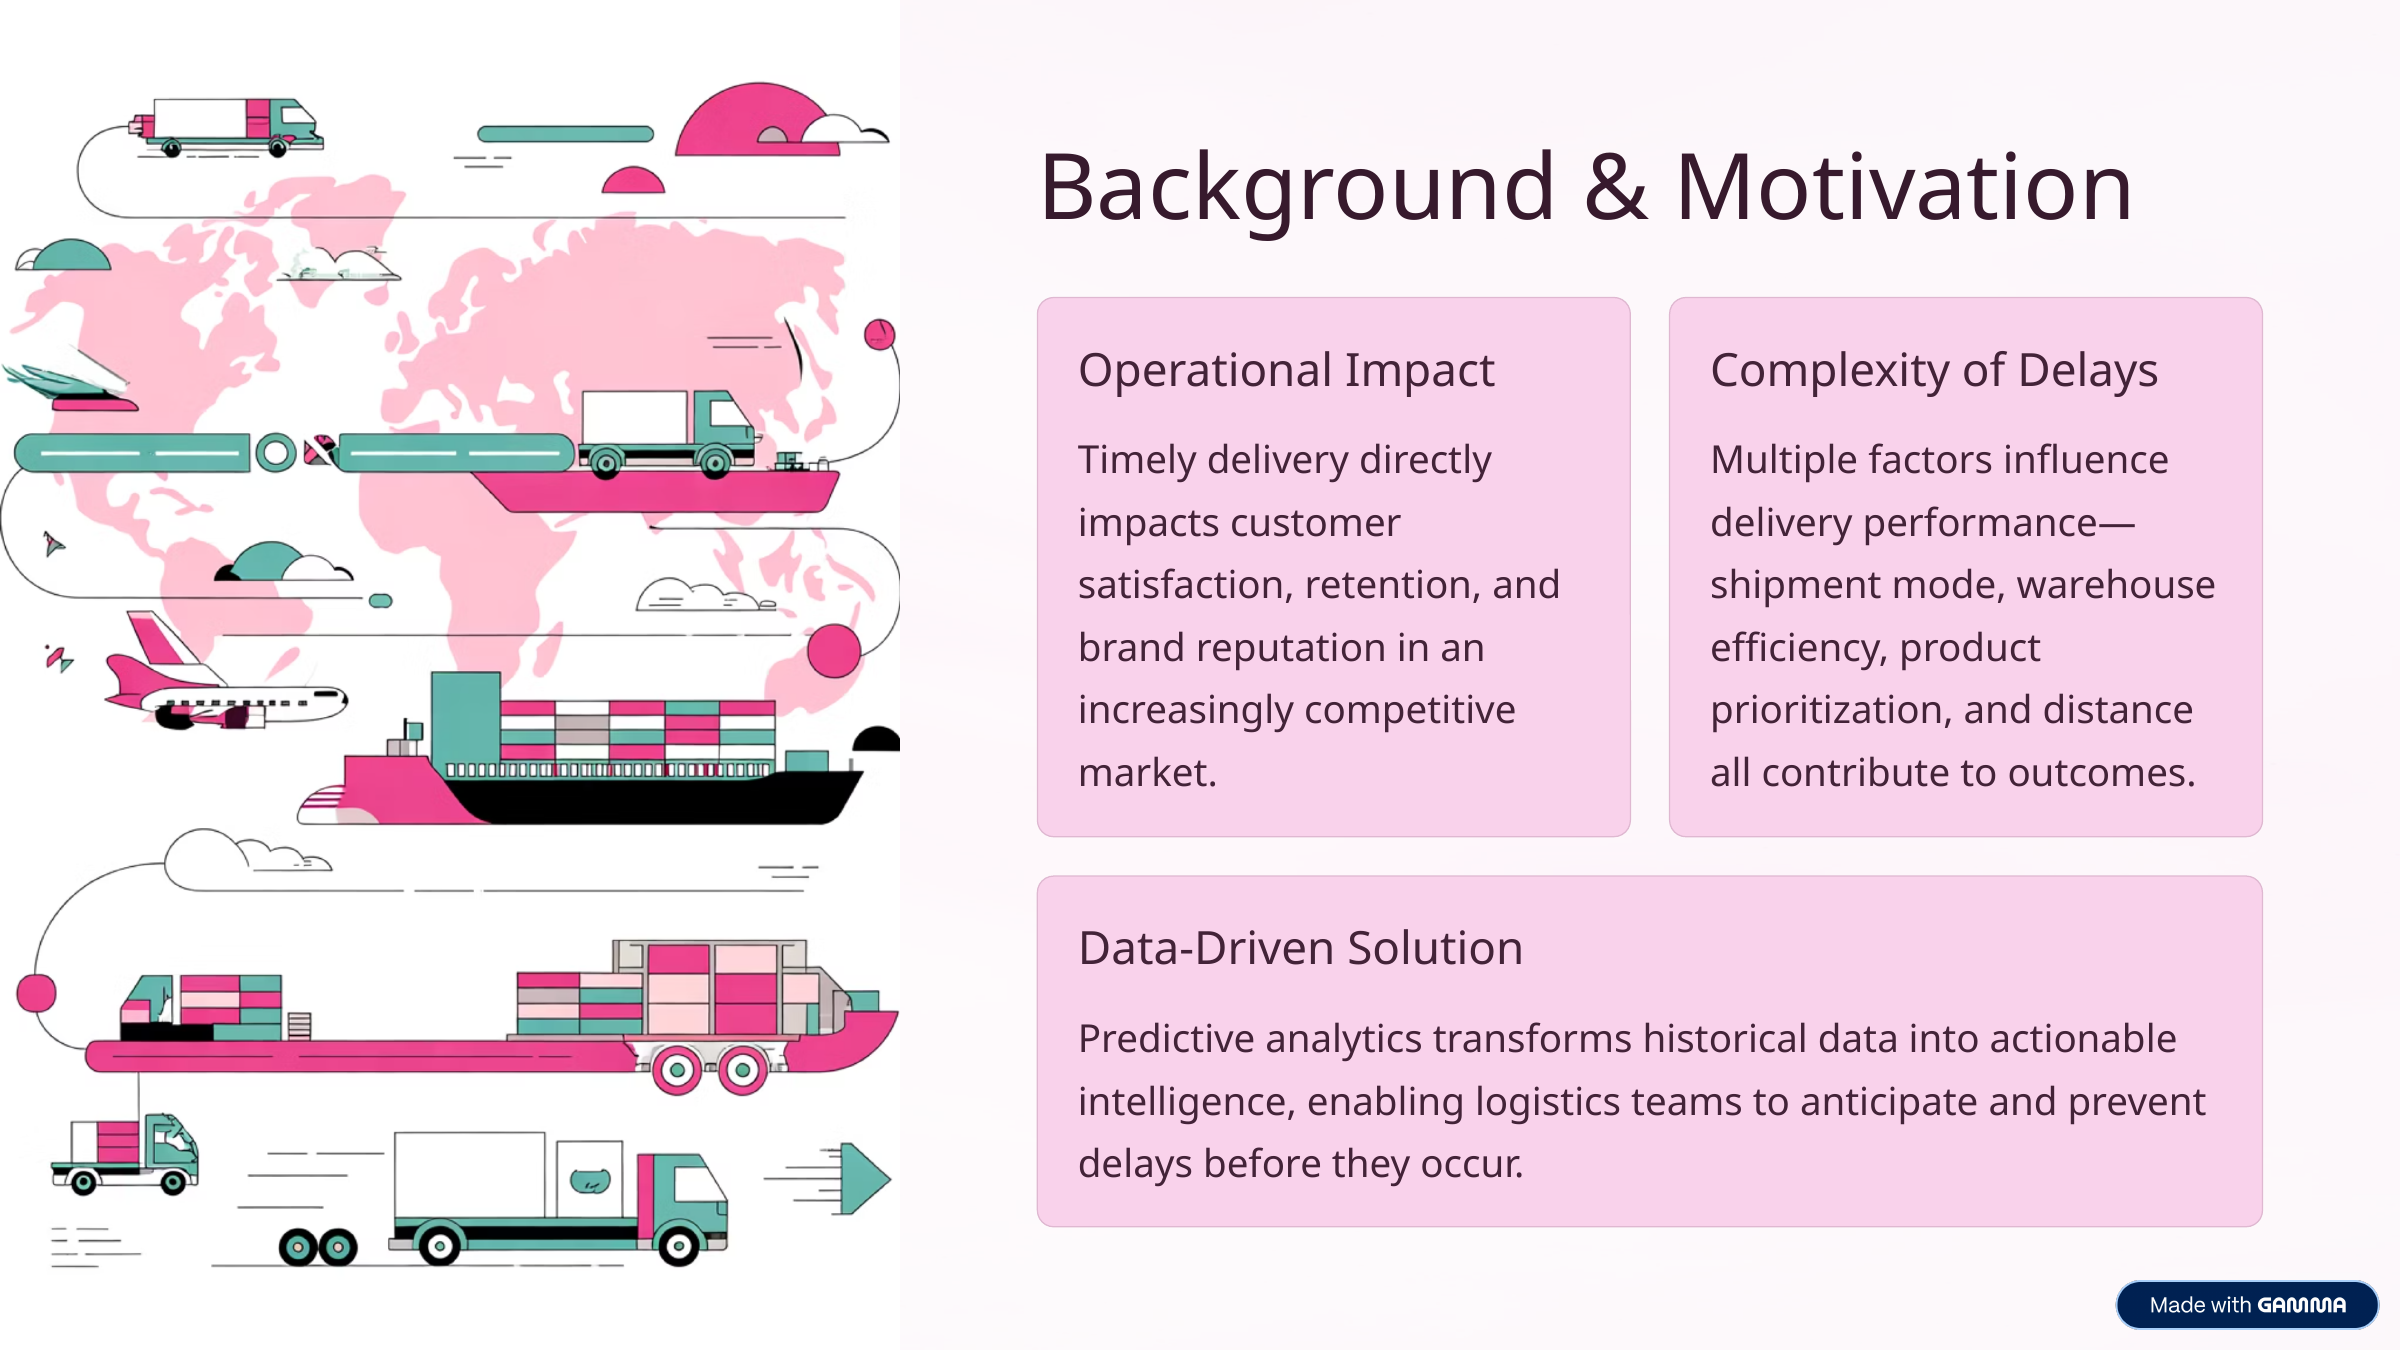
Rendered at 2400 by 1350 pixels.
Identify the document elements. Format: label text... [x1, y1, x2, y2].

text_box [1037, 297, 1631, 837]
text_box Multiple factors influence delivery performance—shipment mode, warehouse efficiency, product prioritization, and distance all contribute to outcomes. [1710, 419, 2223, 797]
text_box [1669, 297, 2263, 837]
text_box Timely delivery directly impacts customer satisfaction, retention, and brand reputation in an increasingly competitive market. [1077, 419, 1590, 734]
text_box Predictive analytics transforms historical data into actionable intelligence, enabling logistics teams to anticipate and prevent delays before they occur. [1077, 997, 2222, 1187]
text_box Background & Motivation [1037, 123, 2219, 239]
text_box Complexity of Delays [1710, 337, 2196, 396]
text_box [1037, 876, 2263, 1227]
picture [2106, 1271, 2389, 1339]
text_box Operational Impact [1077, 337, 1540, 396]
text_box Data-Driven Solution [1077, 916, 1563, 975]
picture [0, 0, 900, 1350]
